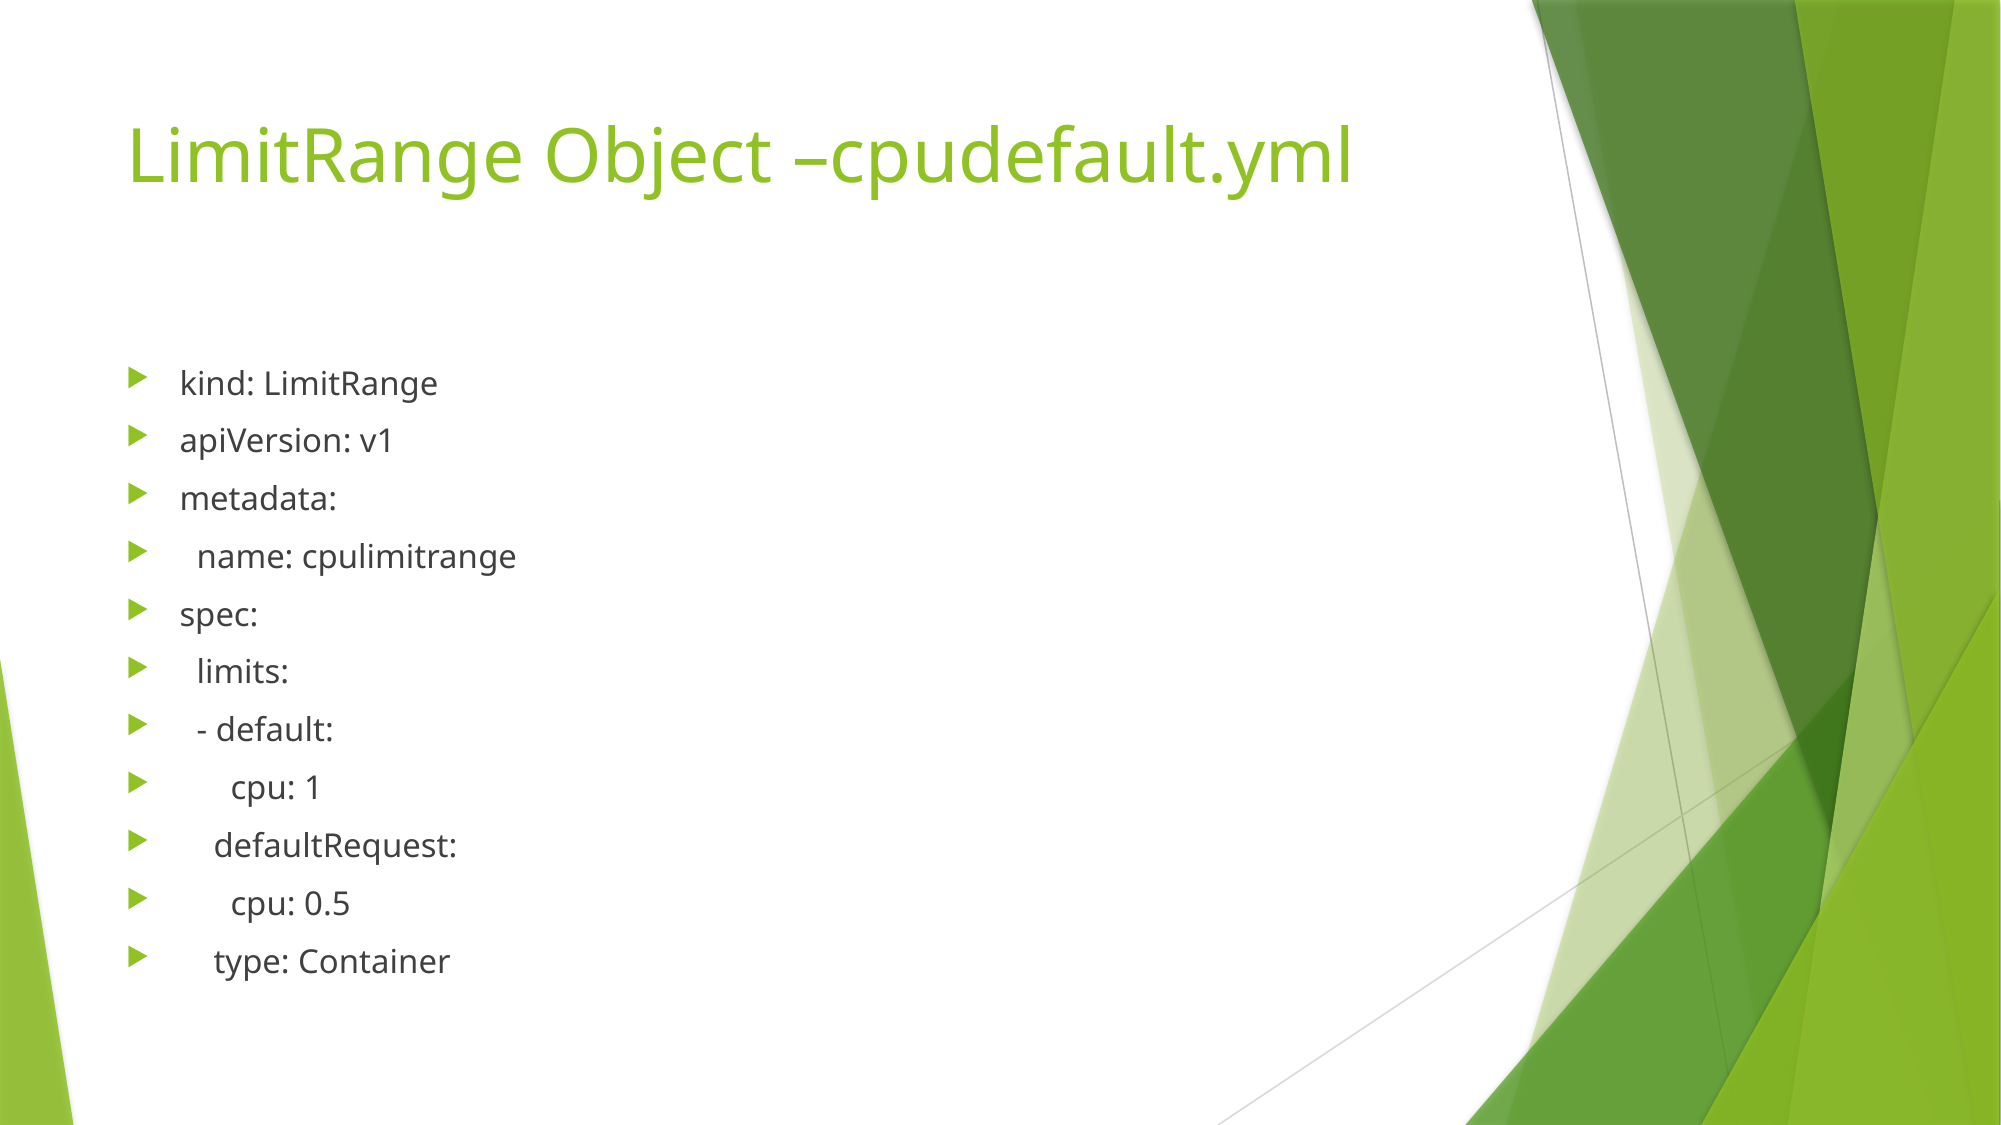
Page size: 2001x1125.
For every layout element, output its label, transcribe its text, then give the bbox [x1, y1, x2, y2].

title LimitRange Object –cpudefault.yml [111, 99, 1522, 317]
list kind: LimitRange apiVersion: v1 metadata: name: cpulimitrange spec: limits: - default: cpu: 1 defaultRequest: cpu: 0.5 type: Container [111, 354, 1522, 992]
